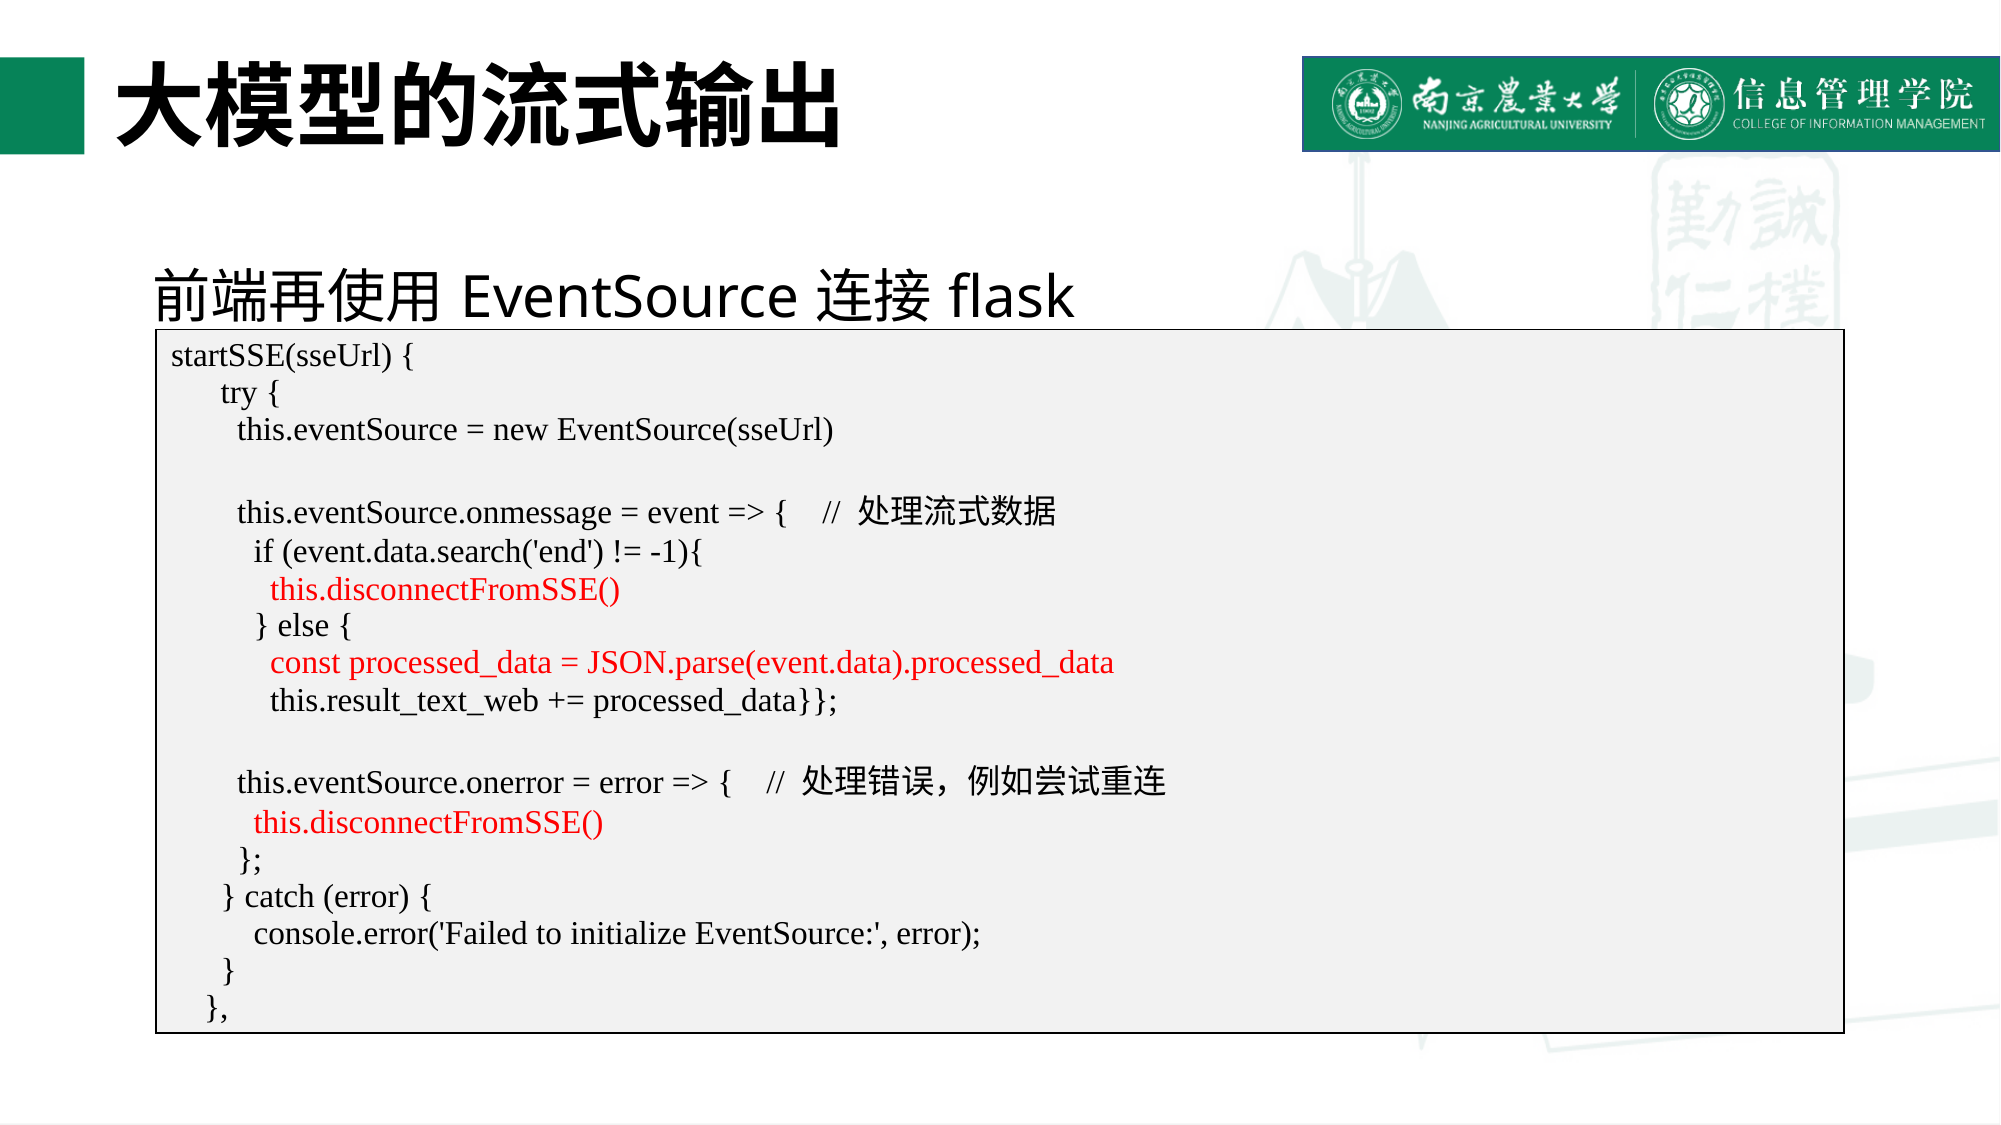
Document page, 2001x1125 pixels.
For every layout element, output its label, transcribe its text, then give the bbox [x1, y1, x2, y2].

table_header startSSE(sseUrl) { try { this.eventSource = new EventSource(sseUrl) this.eventSource.onmessage = event => { // 处理流式数据 if (event.data.search('end') != -1){ this.disconnectFromSSE() } else { const processed_data = JSON.parse(event.data).processed_data this.result_text_web += processed_data}}; this.eventSource.onerror = error => { // 处理错误，例如尝试重连 this.disconnectFromSSE() }; } catch (error) { console.error('Failed to initialize EventSource:', error); } }, [157, 347, 1843, 1032]
list 前端再使用EventSource连接flask [137, 249, 1863, 347]
picture [1332, 68, 1985, 140]
title 大模型的流式输出 [98, 32, 1248, 188]
